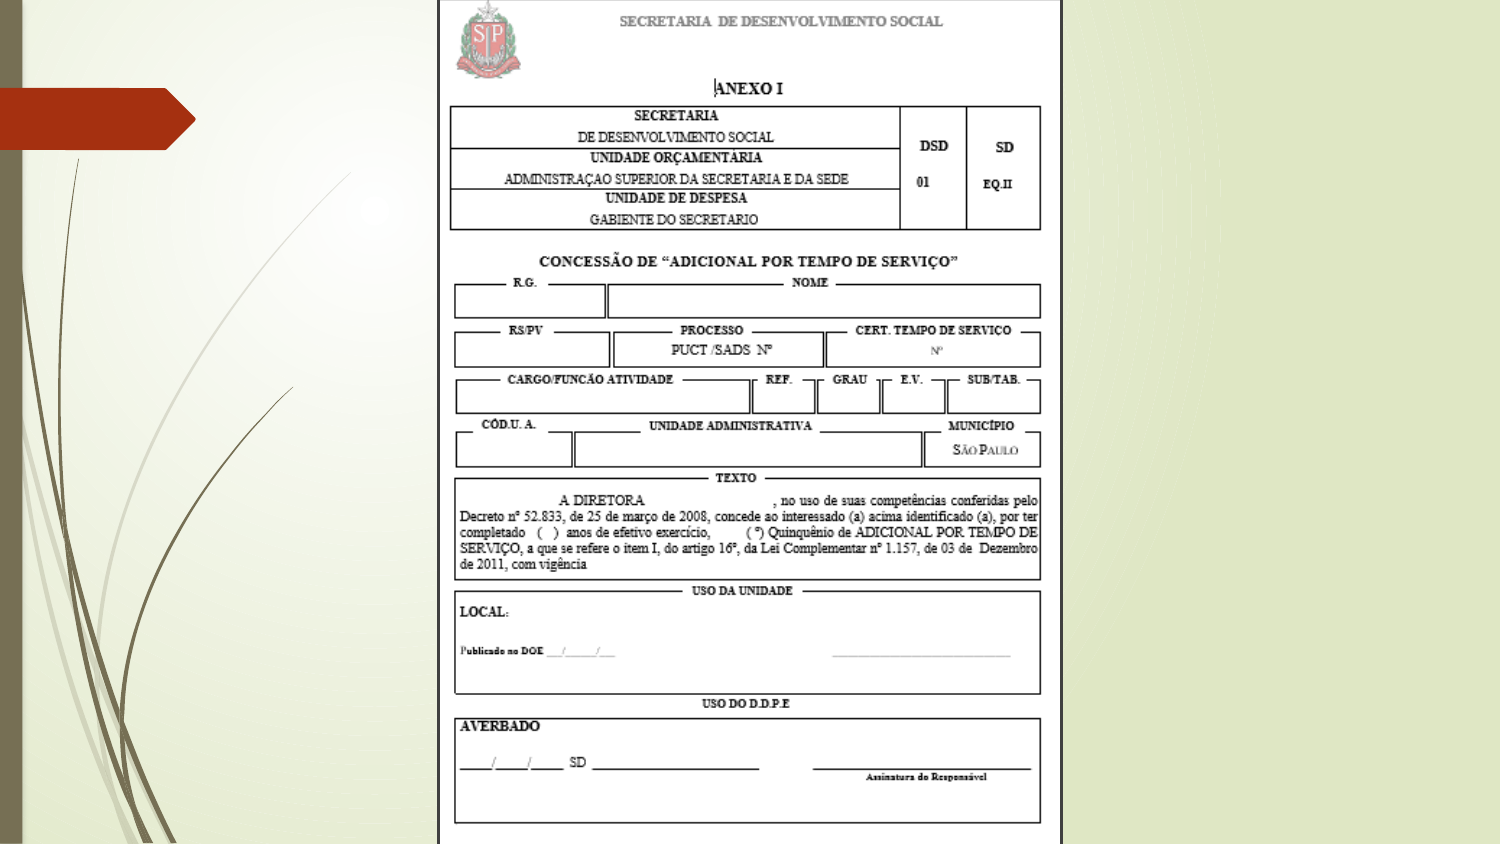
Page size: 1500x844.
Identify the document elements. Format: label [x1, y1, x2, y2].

picture [439, 0, 1061, 844]
